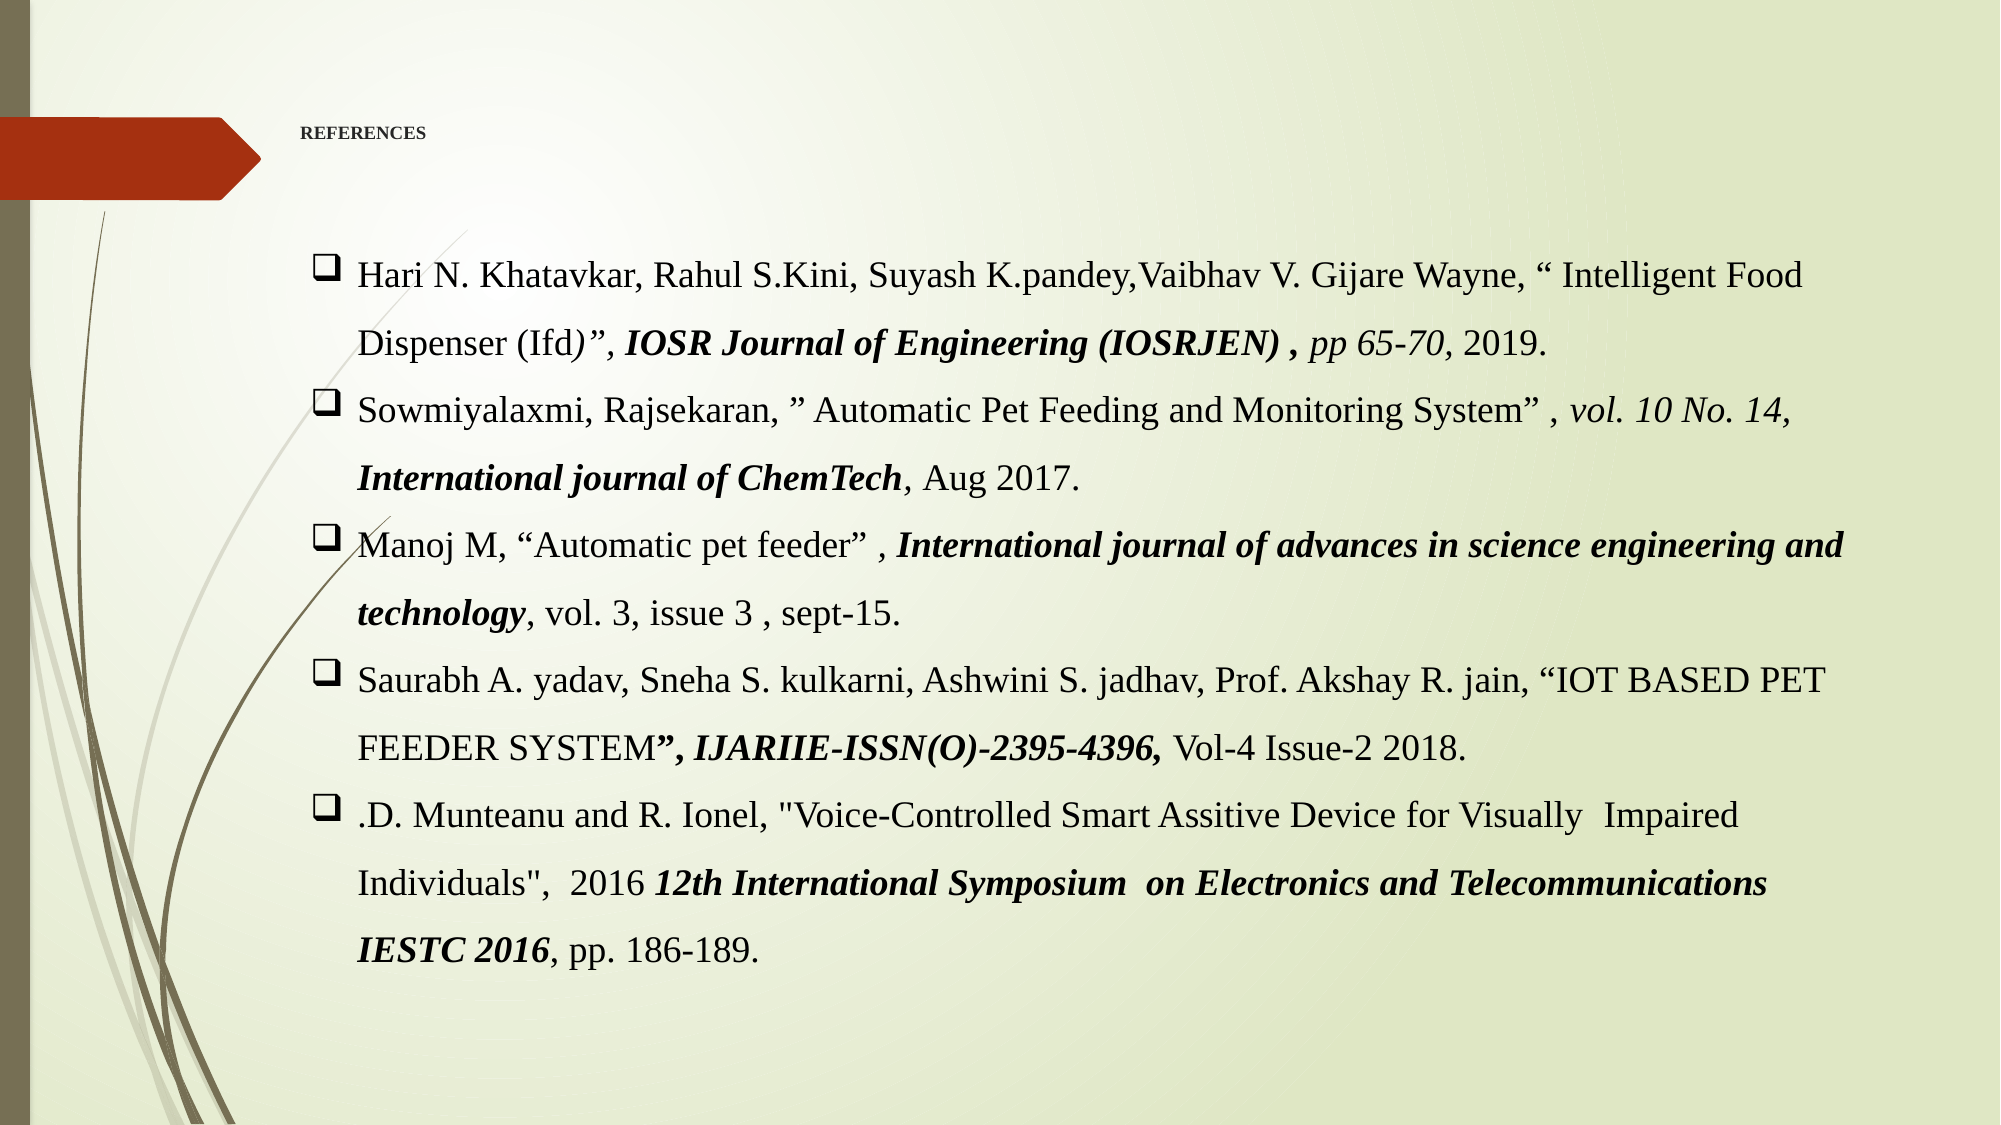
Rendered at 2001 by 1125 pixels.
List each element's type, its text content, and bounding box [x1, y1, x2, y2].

title REFERENCES [285, 113, 1989, 242]
text_box Hari N. Khatavkar, Rahul S.Kini, Suyash K.pandey,Vaibhav V. Gijare Wayne, “ Intelligent Food Dispenser (Ifd)”, IOSR Journal of Engineering (IOSRJEN) , pp 65-70, 2019. Sowmiyalaxmi, Rajsekaran, ” Automatic Pet Feeding and Monitoring System” , vol. 10 No. 14, International journal of ChemTech, Aug 2017. Manoj M, “Automatic pet feeder” , International journal of advances in science engineering and technology, vol. 3, issue 3 , sept-15. Saurabh A. yadav, Sneha S. kulkarni, Ashwini S. jadhav, Prof. Akshay R. jain, “IOT BASED PET FEEDER SYSTEM”, IJARIIE-ISSN(O)-2395-4396, Vol-4 Issue-2 2018. .D. Munteanu and R. Ionel, "Voice-Controlled Smart Assitive Device for Visually ​Impaired Individuals", 2016 12th International Symposium on Electronics and ​Telecommunications IESTC 2016, pp. 186-189​. [295, 220, 1902, 1113]
